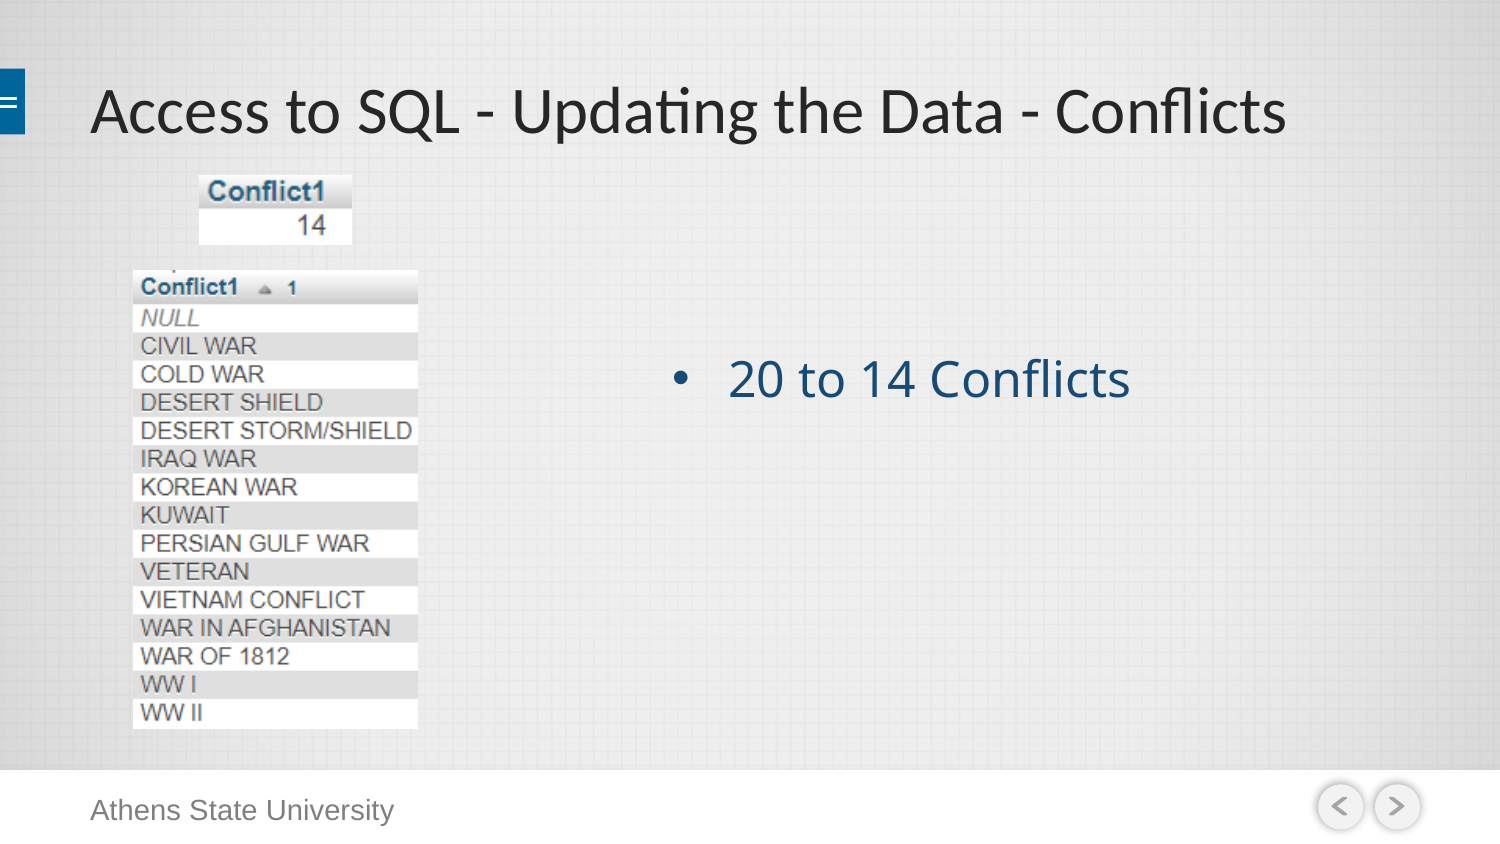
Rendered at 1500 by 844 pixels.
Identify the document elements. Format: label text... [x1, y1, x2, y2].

footer Athens State University [75, 784, 1163, 833]
picture [0, 0, 1500, 770]
text_box 20 to 14 Conflicts [657, 326, 1352, 518]
title Access to SQL - Updating the Data - Conflicts [75, 71, 1425, 142]
